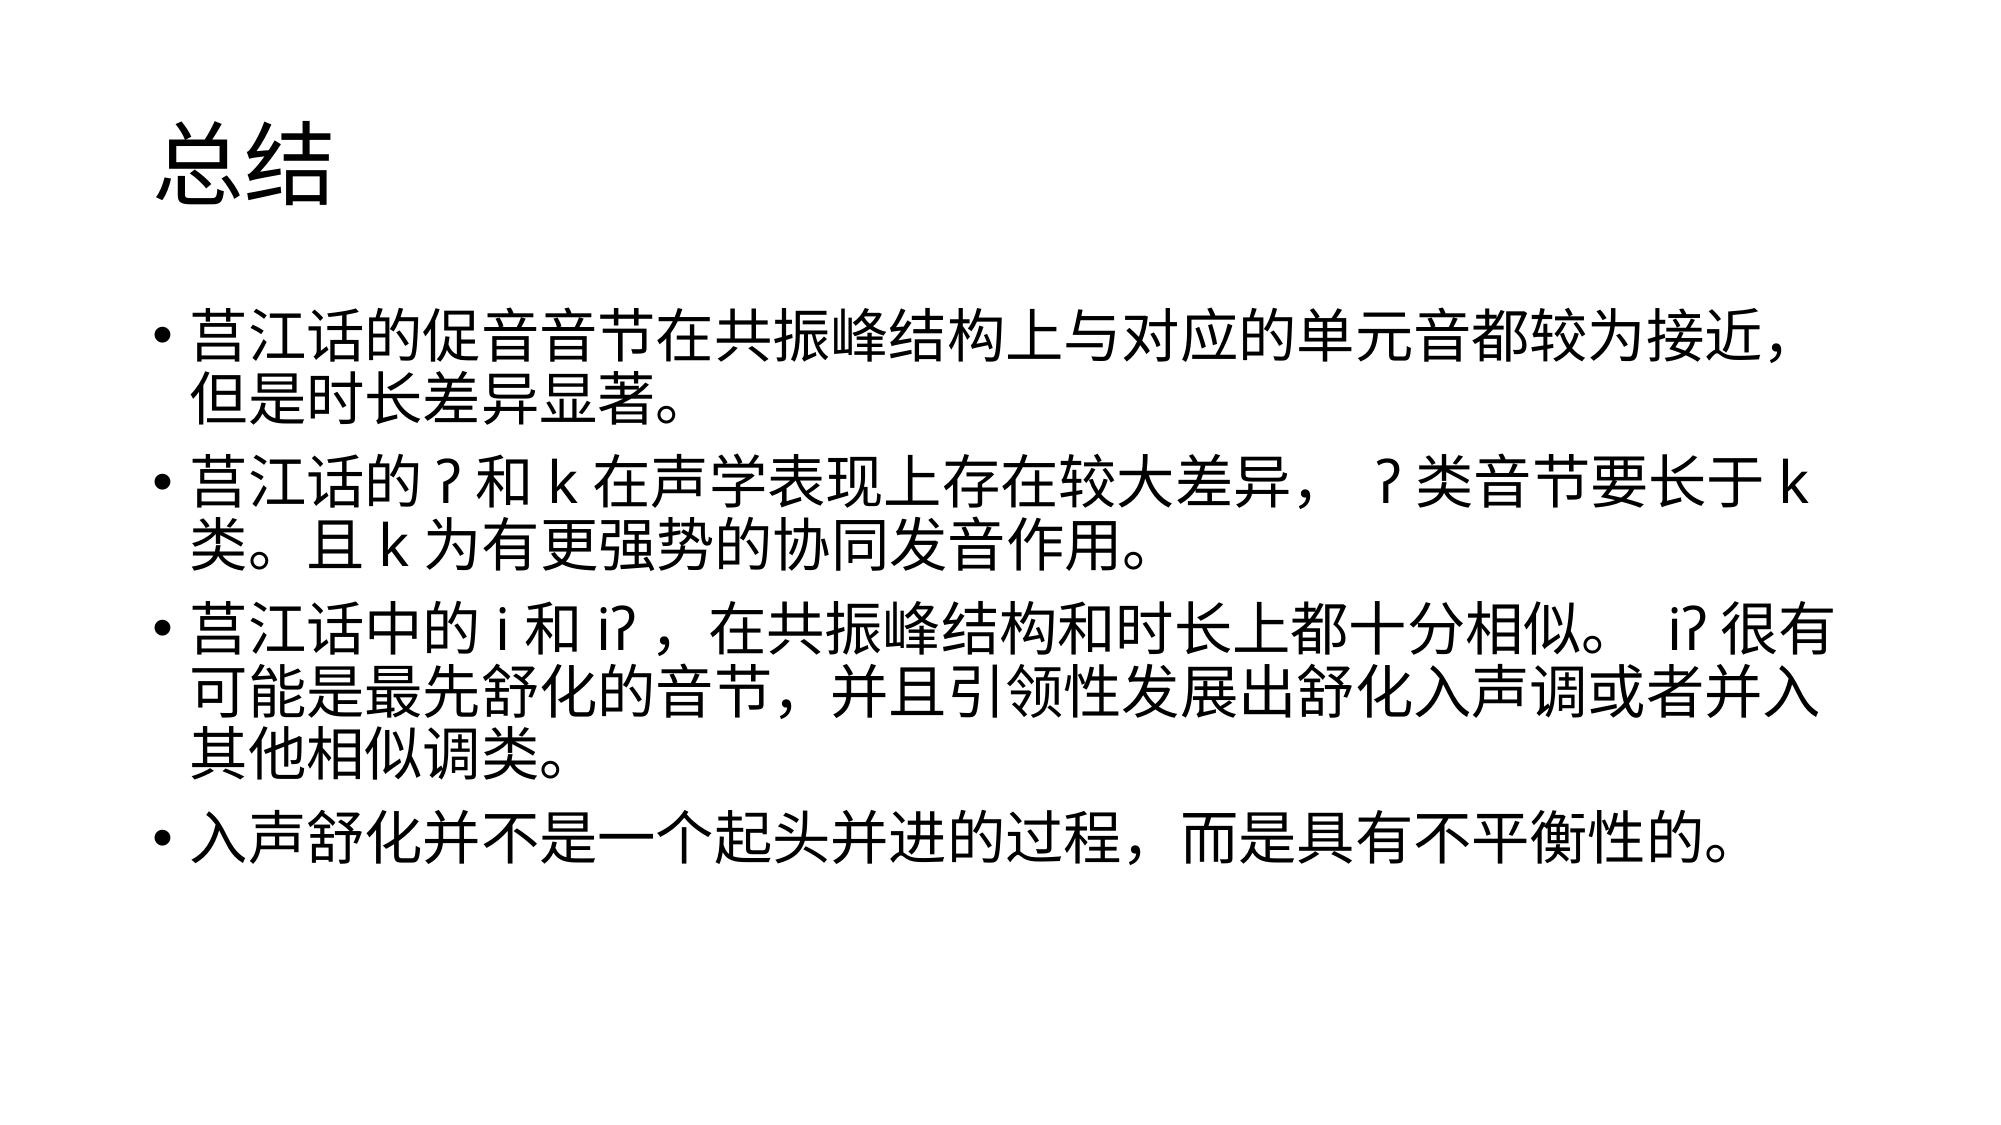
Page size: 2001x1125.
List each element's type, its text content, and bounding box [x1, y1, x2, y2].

list 莒江话的促音音节在共振峰结构上与对应的单元音都较为接近，但是时长差异显著。 莒江话的ʔ和k在声学表现上存在较大差异， ʔ类音节要长于k类。且k为有更强势的协同发音作用。 莒江话中的i和iʔ，在共振峰结构和时长上都十分相似。 iʔ很有可能是最先舒化的音节，并且引领性发展出舒化入声调或者并入其他相似调类。 入声舒化并不是一个起头并进的过程，而是具有不平衡性的。 [137, 299, 1863, 1014]
title 总结 [137, 59, 1863, 278]
